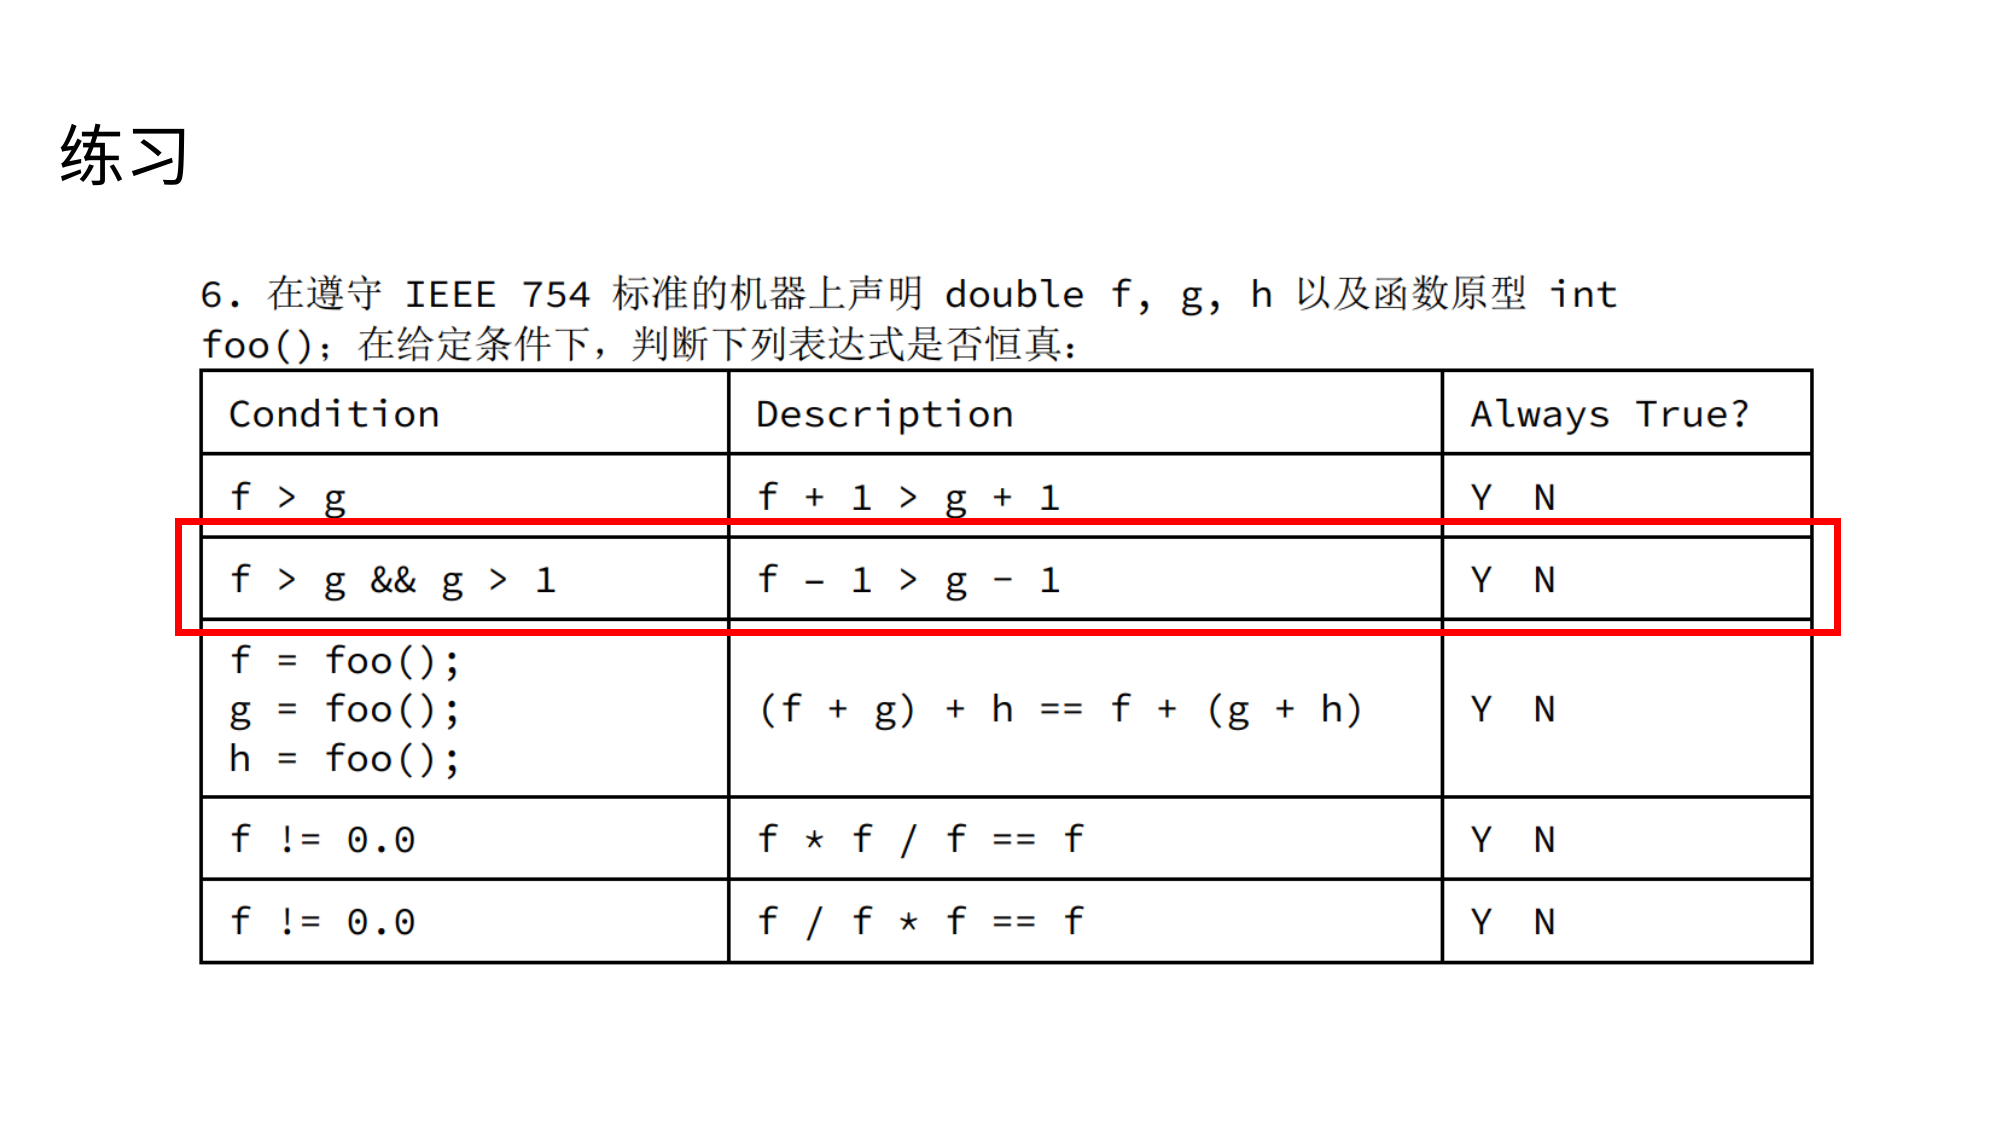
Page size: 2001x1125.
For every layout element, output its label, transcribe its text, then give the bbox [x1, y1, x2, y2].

text_box 练习 [44, 106, 1340, 201]
picture [162, 260, 1838, 979]
